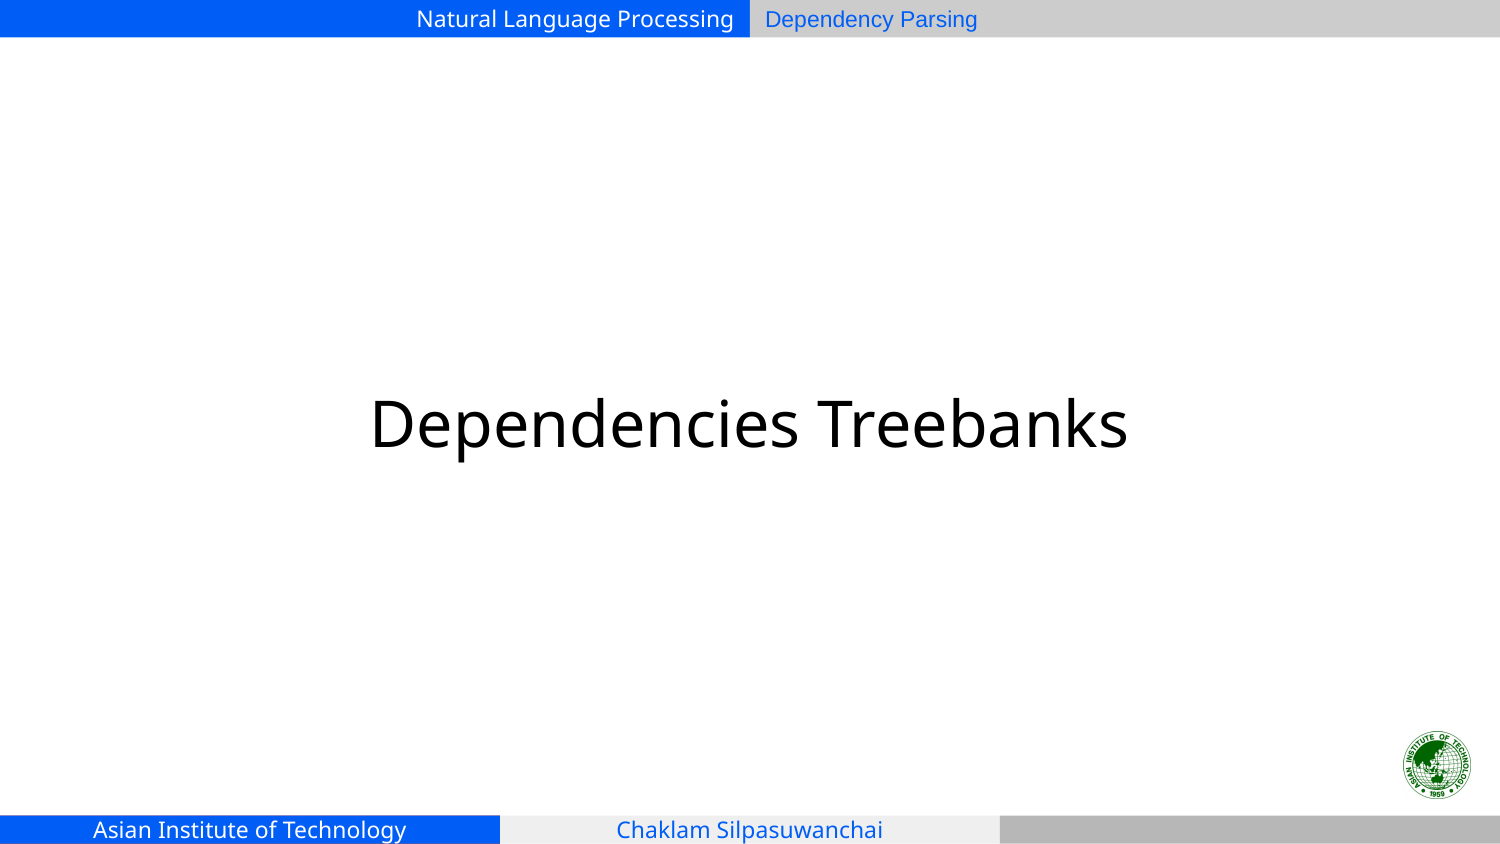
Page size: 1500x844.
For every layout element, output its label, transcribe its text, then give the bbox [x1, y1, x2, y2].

picture [1403, 731, 1471, 799]
title Dependencies Treebanks [51, 352, 1449, 491]
